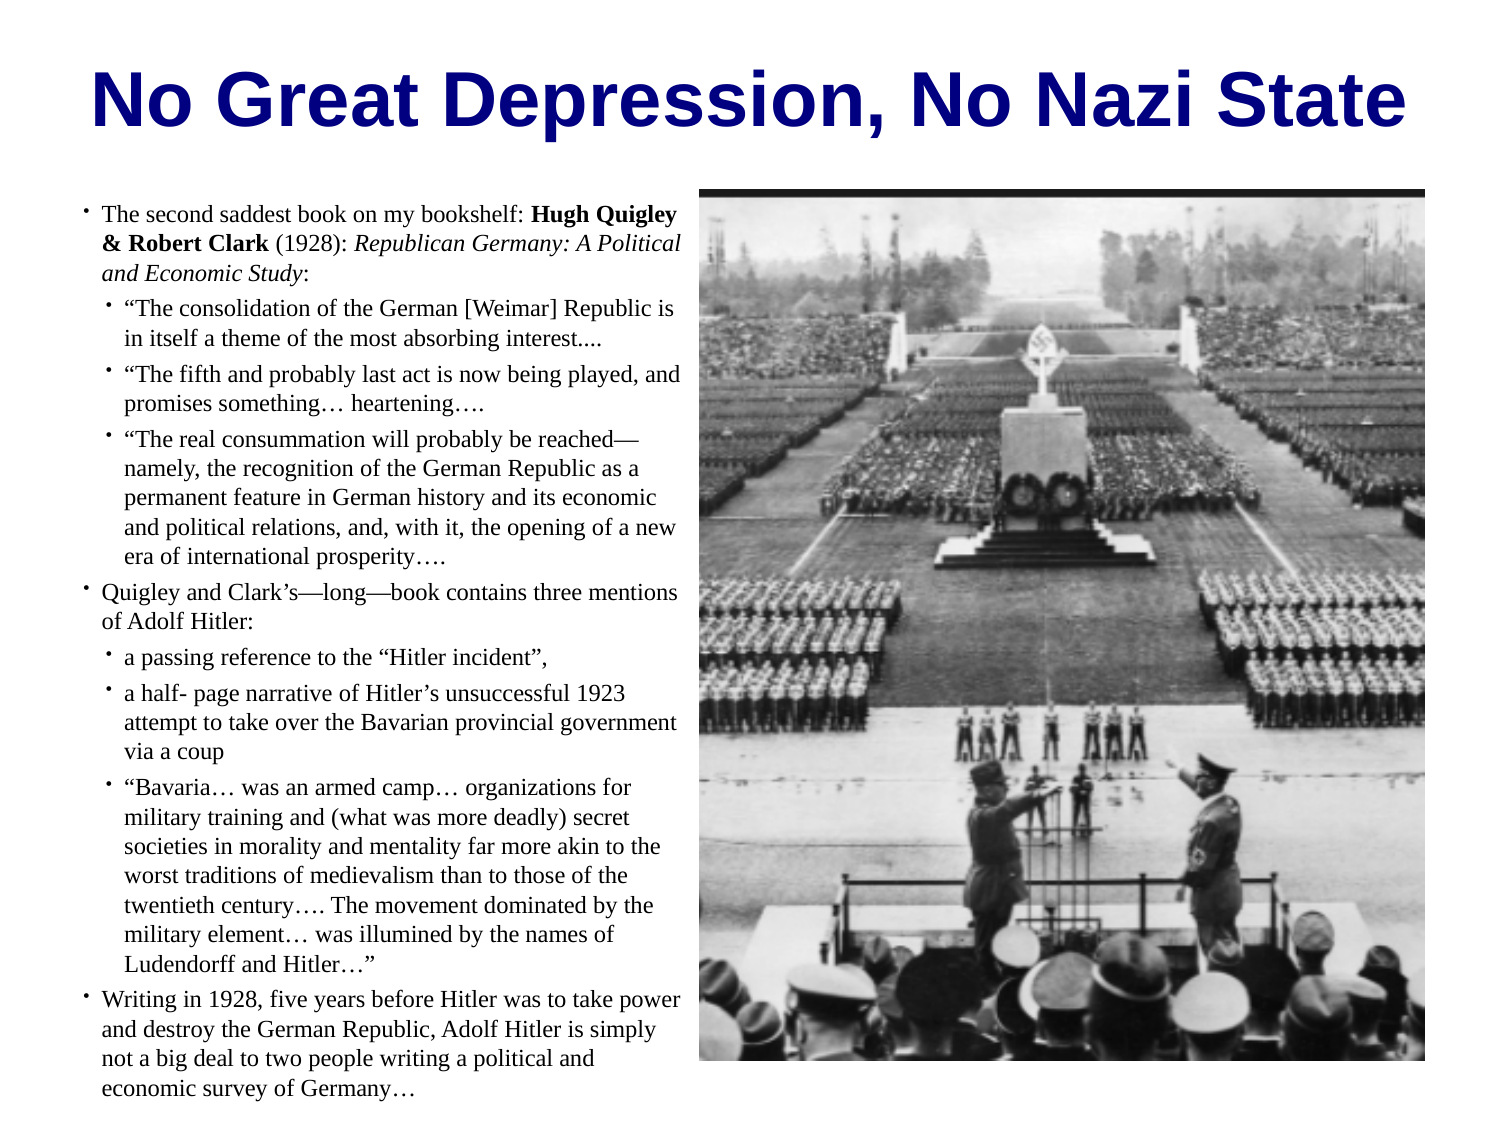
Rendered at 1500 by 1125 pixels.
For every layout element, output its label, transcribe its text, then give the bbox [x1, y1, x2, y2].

title No Great Depression, No Nazi State [74, 0, 1426, 191]
list The second saddest book on my bookshelf: Hugh Quigley & Robert Clark (1928): Republican Germany: A Political and Economic Study: “The consolidation of the German [Weimar] Republic is in itself a theme of the most absorbing interest.... “The fifth and probably last act is now being played, and promises something… heartening…. “The real consummation will probably be reached—namely, the recognition of the German Republic as a permanent feature in German history and its economic and political relations, and, with it, the opening of a new era of international prosperity…. Quigley and Clark’s—long—book contains three mentions of Adolf Hitler: a passing reference to the “Hitler incident”, a half- page narrative of Hitler’s unsuccessful 1923 attempt to take over the Bavarian provincial government via a coup “Bavaria… was an armed camp… organizations for military training and (what was more deadly) secret societies in morality and mentality far more akin to the worst traditions of medievalism than to those of the twentieth century…. The movement dominated by the military element… was illumined by the names of Ludendorff and Hitler…” Writing in 1928, five years before Hitler was to take power and destroy the German Republic, Adolf Hitler is simply not a big deal to two people writing a political and economic survey of Germany… [74, 189, 699, 1061]
picture [699, 189, 1425, 1061]
